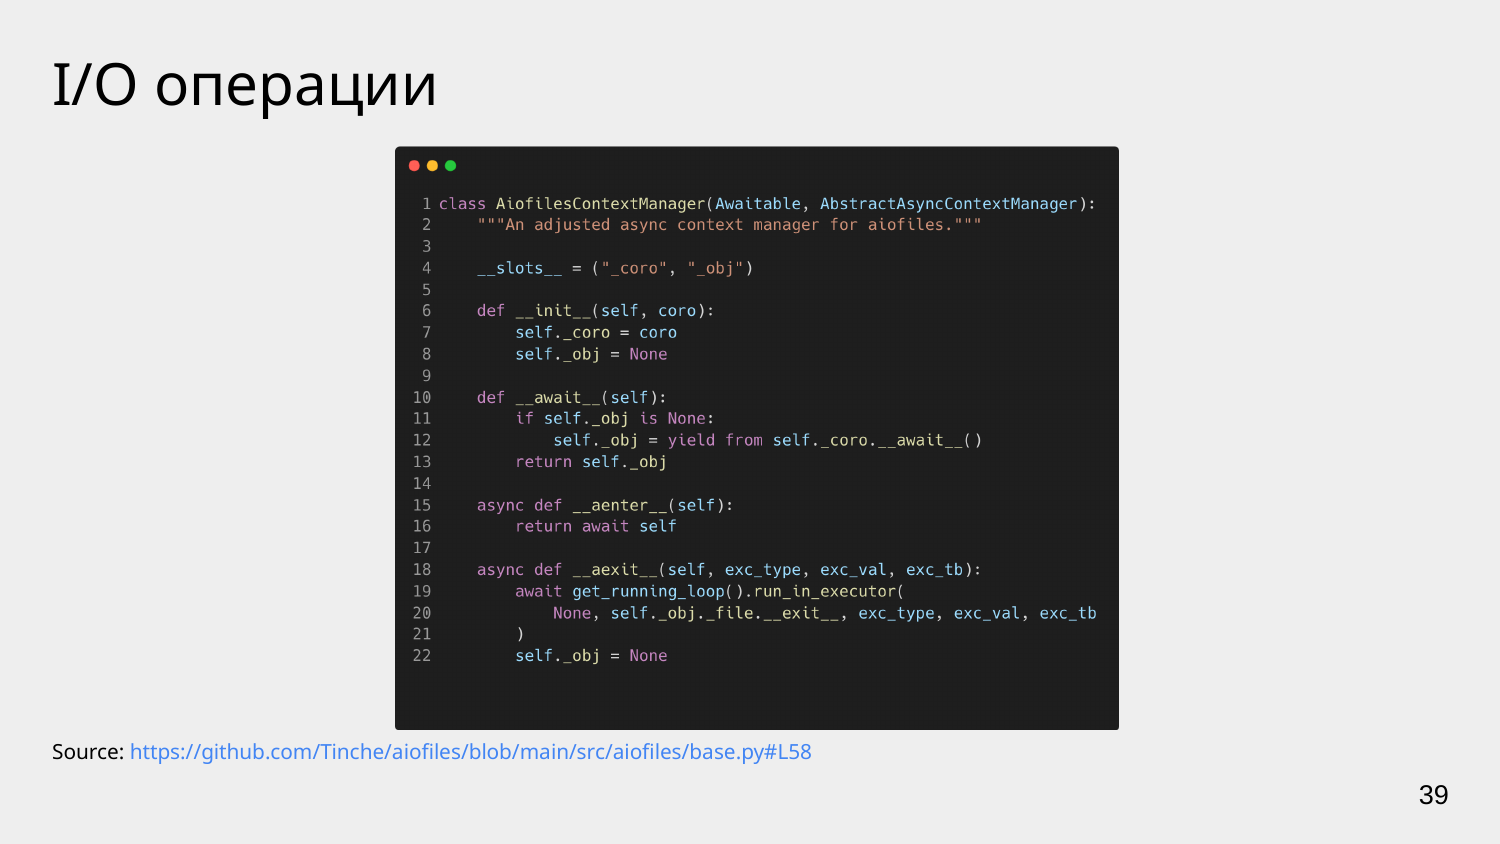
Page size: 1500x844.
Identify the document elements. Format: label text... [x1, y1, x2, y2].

slide_number ‹#› [1387, 762, 1480, 830]
list Source: https://github.com/Tinche/aiofiles/blob/main/src/aiofiles/base.py#L58 [37, 149, 1480, 761]
title I/O операции [37, 32, 1477, 147]
picture [394, 146, 1119, 730]
